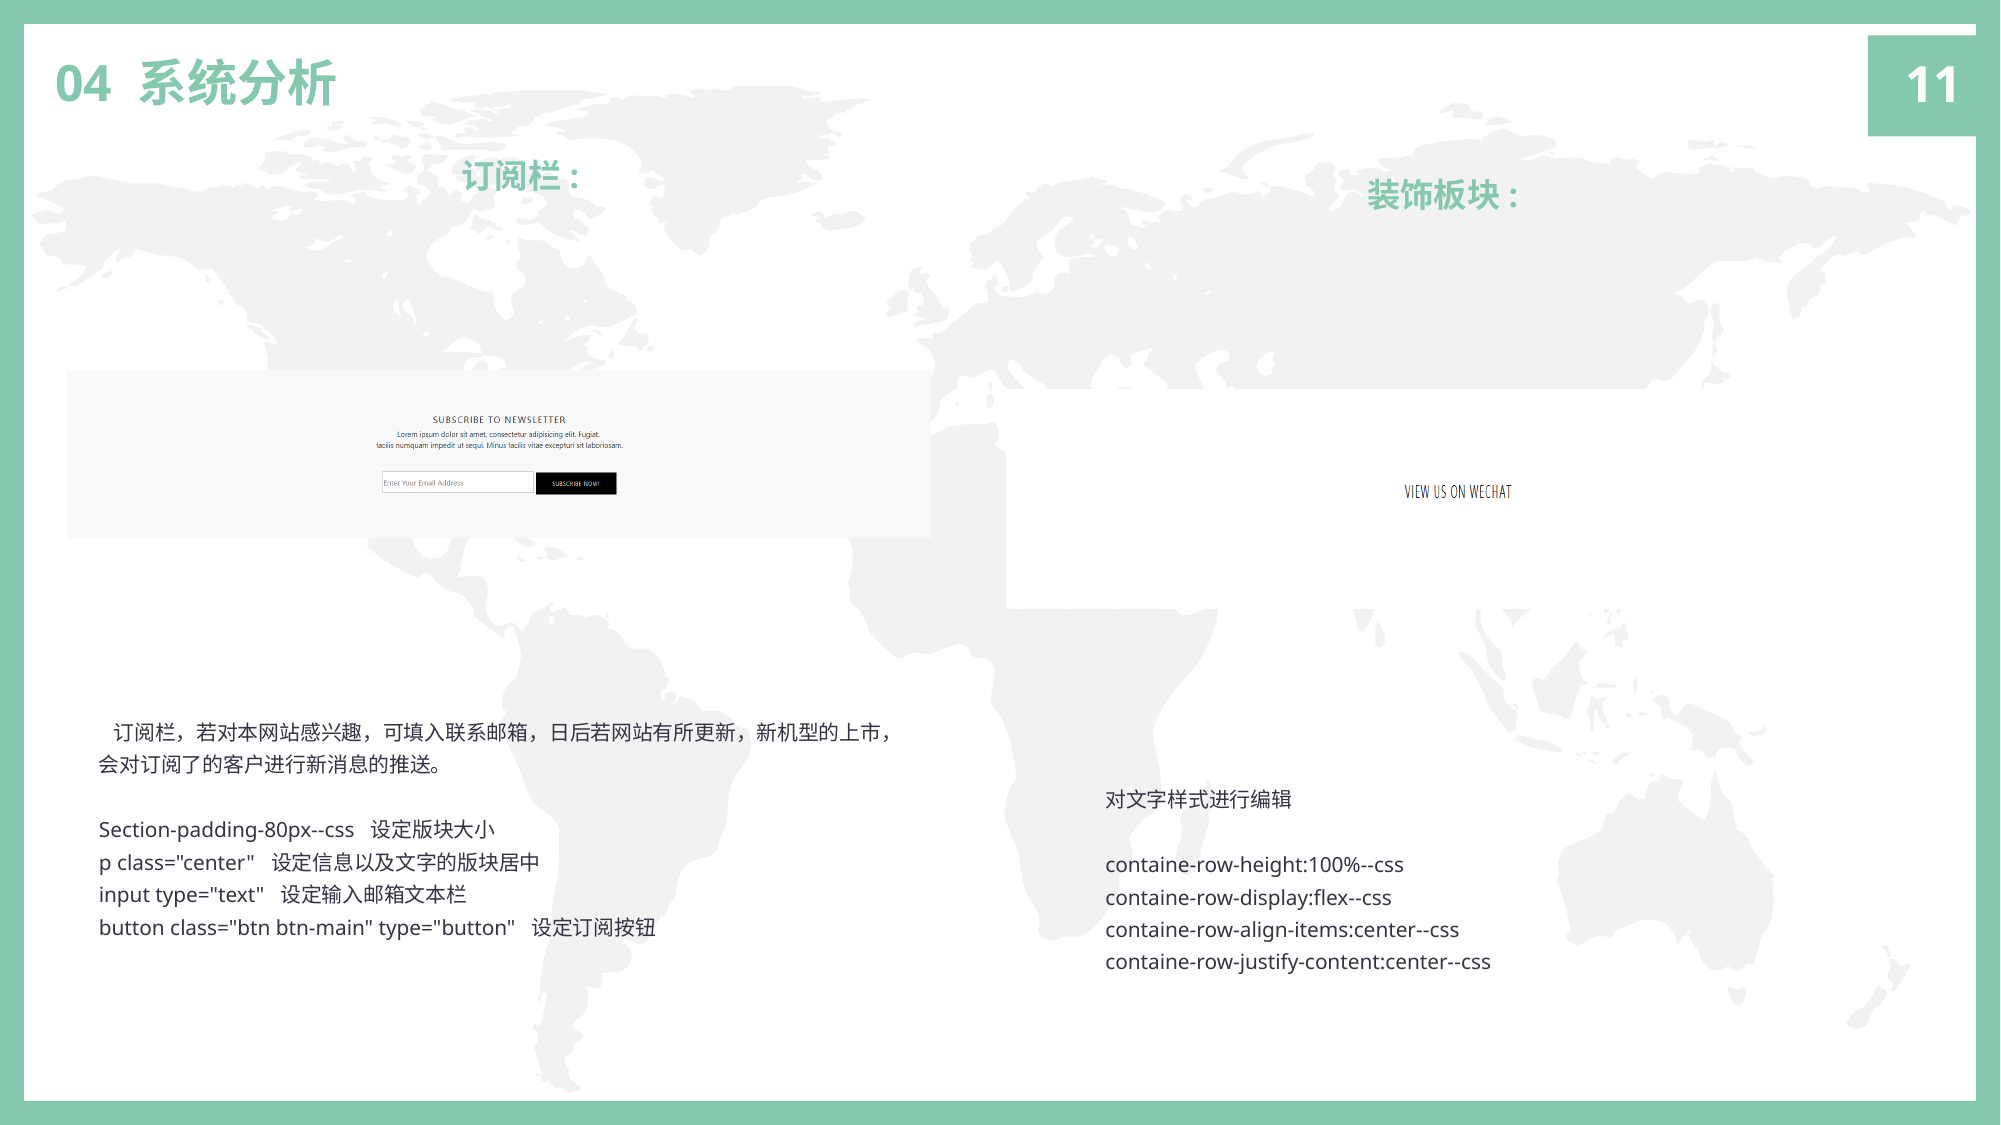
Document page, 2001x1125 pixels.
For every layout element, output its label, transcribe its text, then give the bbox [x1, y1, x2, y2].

list 11 [1867, 35, 2000, 137]
list 04 系统分析 [40, 41, 910, 130]
text_box 订阅栏: [432, 136, 609, 203]
text_box 订阅栏，若对本网站感兴趣，可填入联系邮箱，日后若网站有所更新，新机型的上市，会对订阅了的客户进行新消息的推送。 Section-padding-80px--css 设定版块大小 p class="center" 设定信息以及文字的版块居中 input type="text" 设定输入邮箱文本栏 button class="btn btn-main" type="button" 设定订阅按钮 [84, 704, 914, 947]
text_box 装饰板块: [1350, 154, 1526, 221]
text_box 对文字样式进行编辑 containe-row-height:100%--css containe-row-display:flex--css containe-row-align-items:center--css containe-row-justify-content:center--css [1090, 772, 1920, 982]
picture [1005, 389, 1909, 609]
picture [67, 370, 931, 538]
